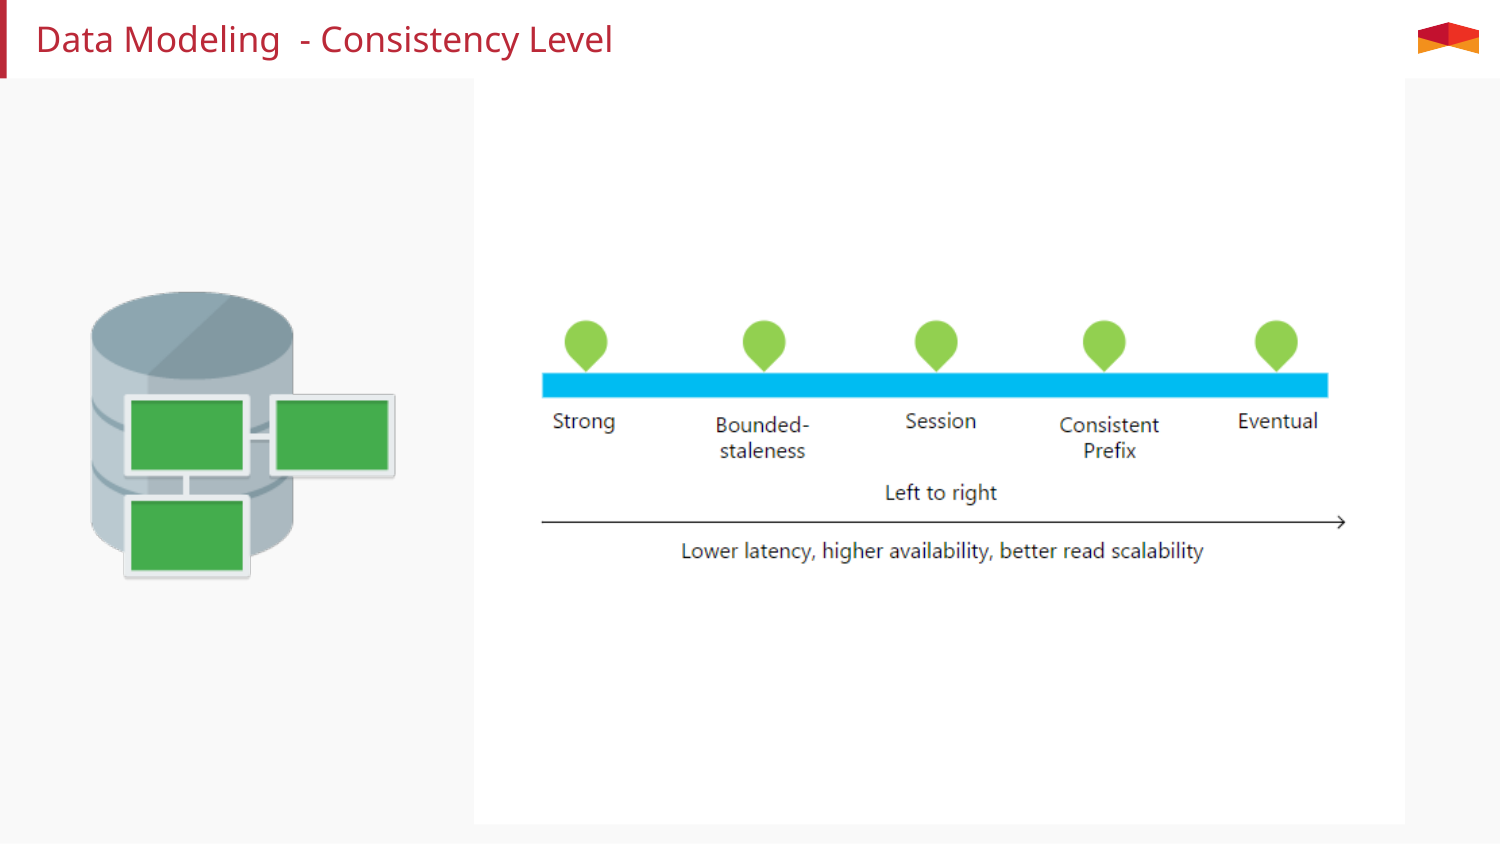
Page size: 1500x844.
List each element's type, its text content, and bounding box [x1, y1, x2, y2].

picture [86, 283, 400, 597]
text_box [474, 76, 1405, 825]
title Data Modeling - Consistency Level [20, 0, 1351, 77]
picture [1418, 22, 1479, 54]
picture [515, 316, 1364, 584]
